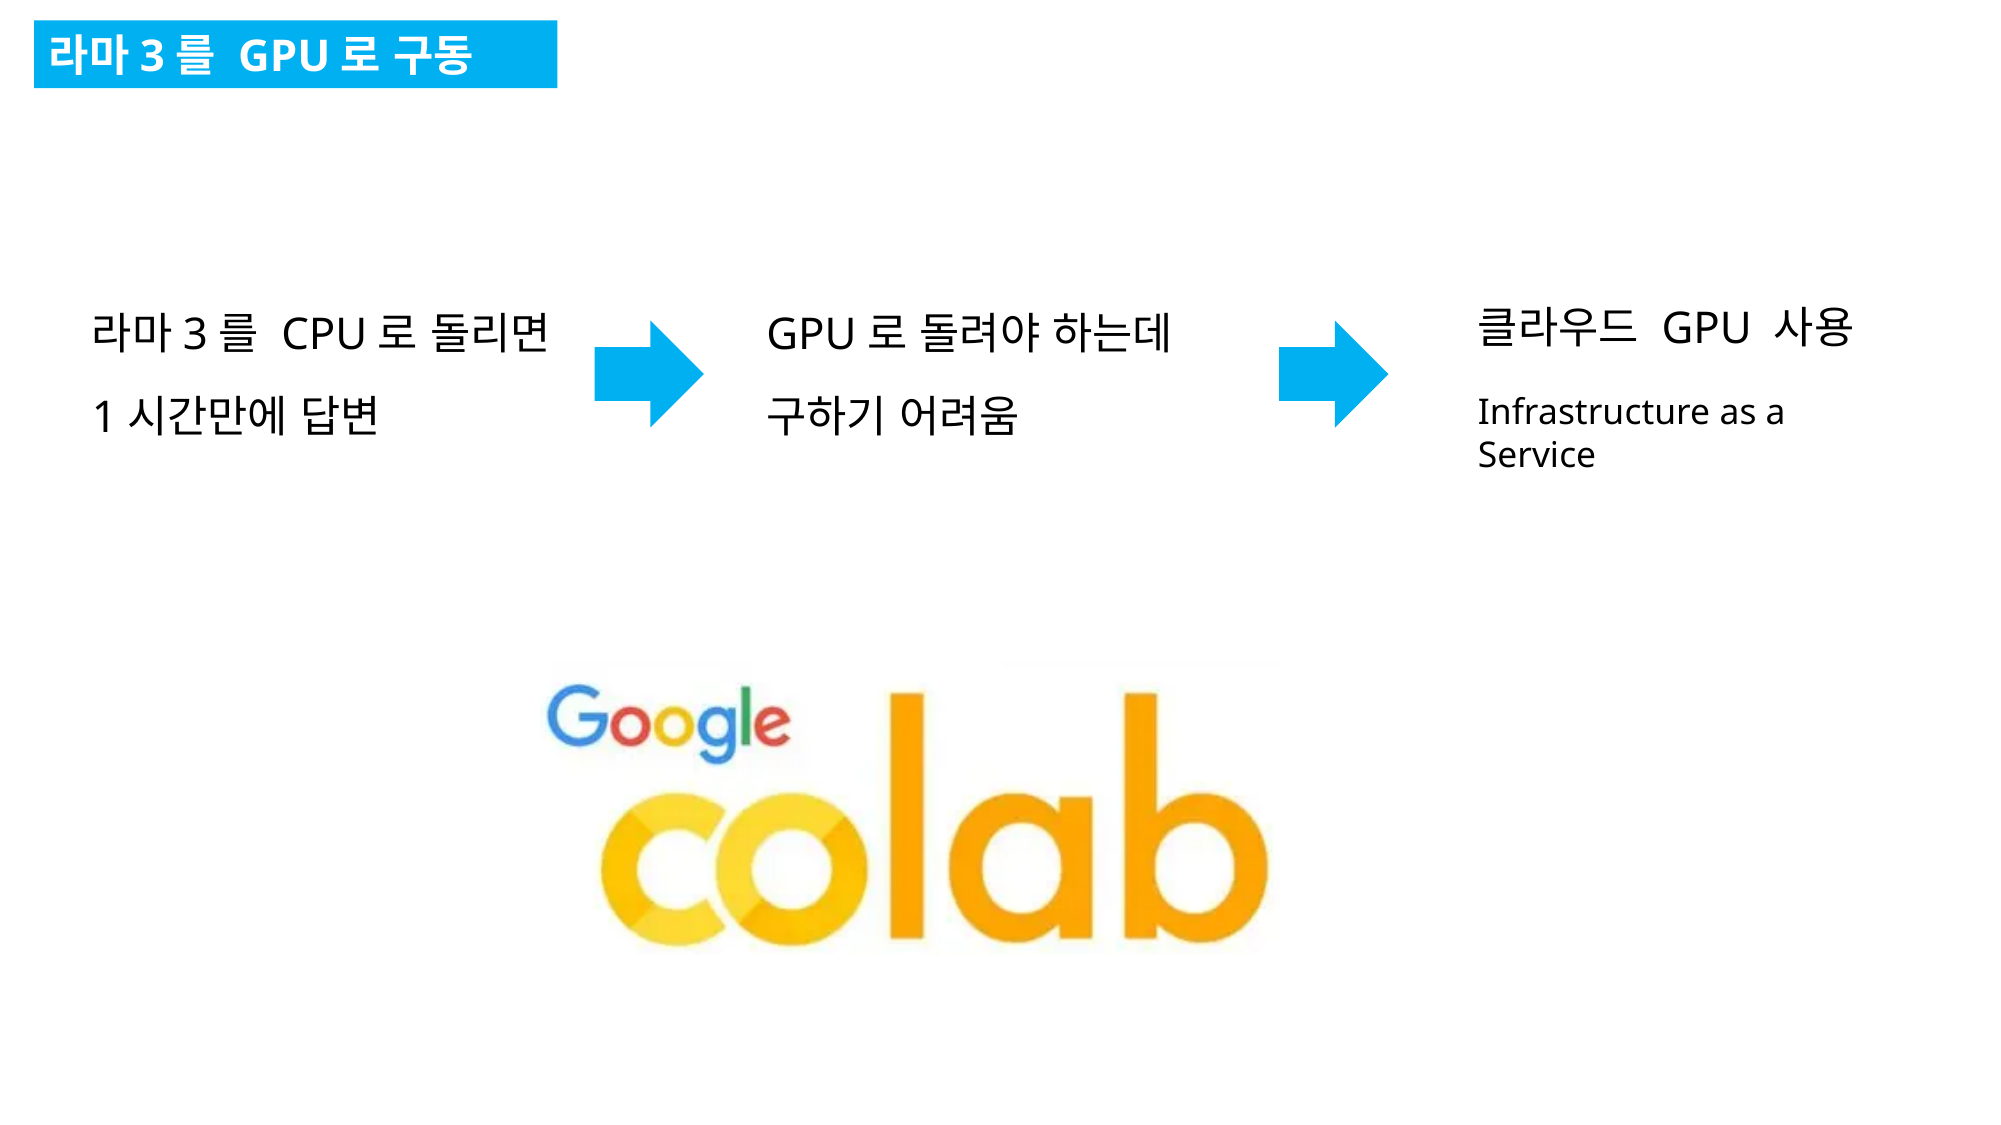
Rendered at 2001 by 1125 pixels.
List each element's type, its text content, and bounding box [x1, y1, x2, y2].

text_box [593, 317, 706, 431]
picture [540, 660, 1280, 955]
text_box 라마3를 CPU로 돌리면 1시간만에 답변 [77, 298, 574, 449]
text_box 클라우드 GPU 사용 Infrastructure as a Service [1463, 292, 1912, 482]
text_box 라마3를 GPU로 구동 [33, 19, 558, 89]
text_box [1278, 317, 1390, 431]
text_box GPU로 돌려야 하는데 구하기 어려움 [751, 298, 1249, 449]
